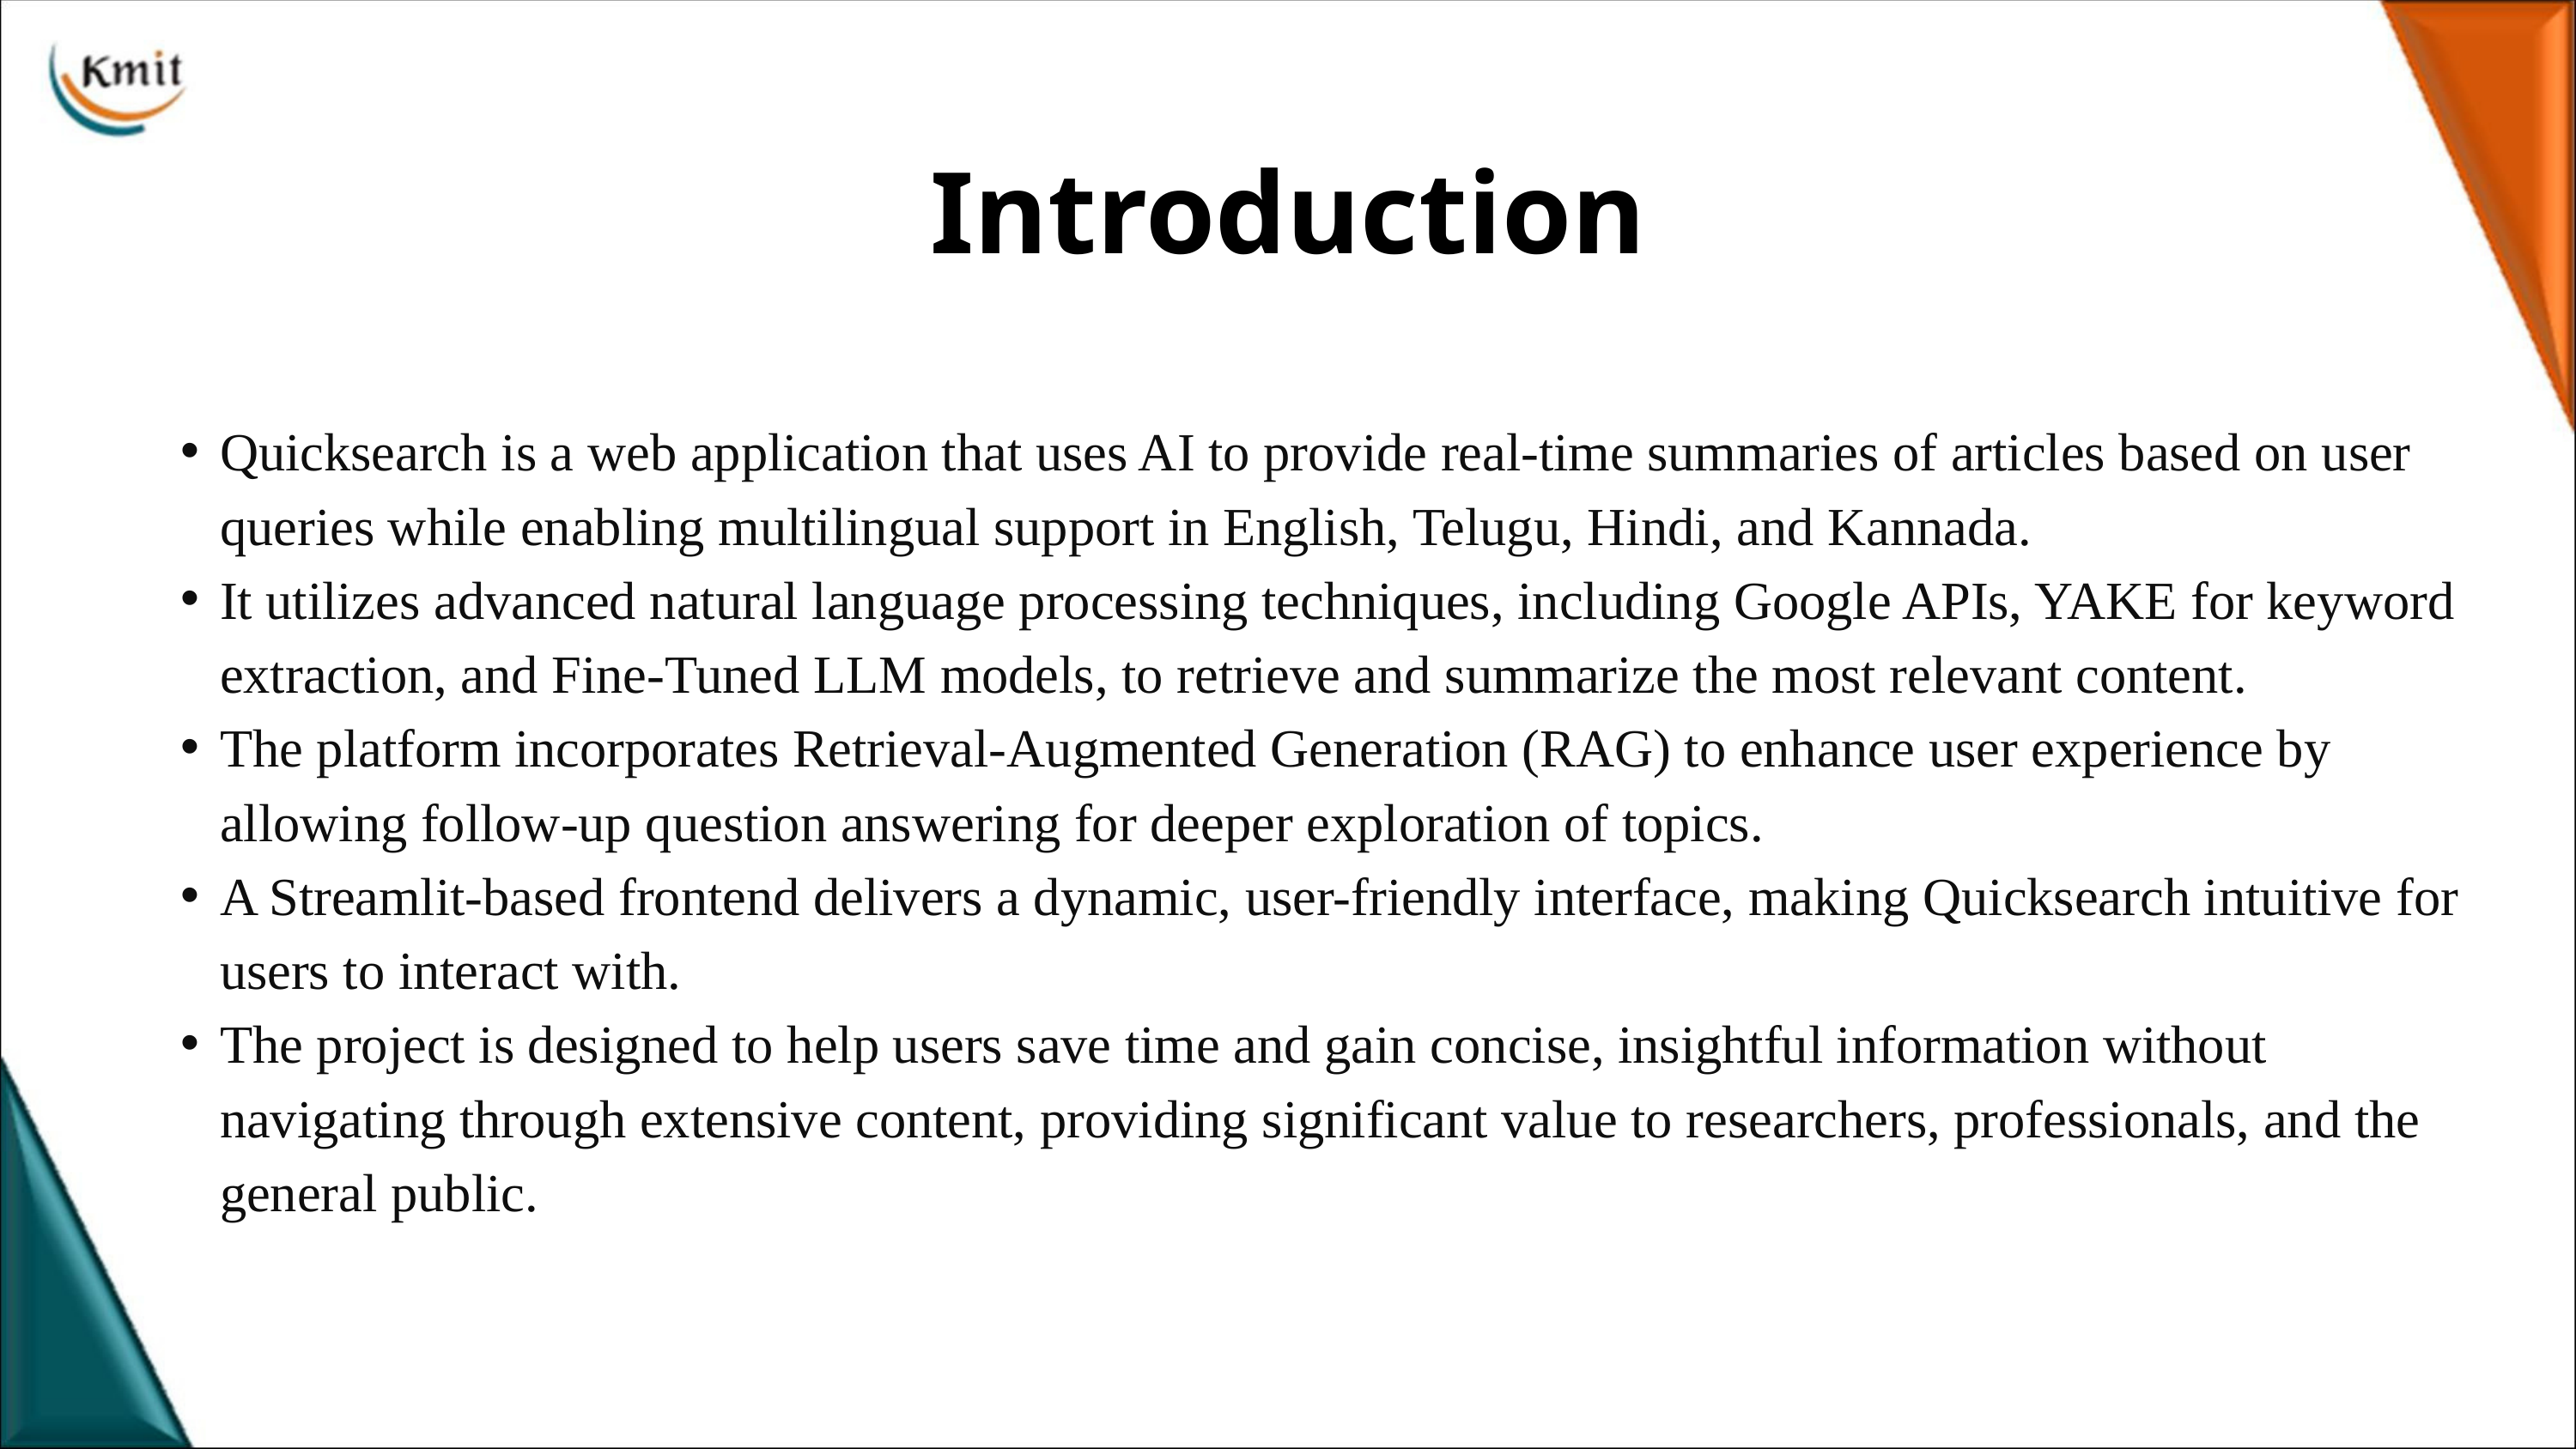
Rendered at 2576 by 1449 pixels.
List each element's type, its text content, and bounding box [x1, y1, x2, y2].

text_box [0, 0, 2576, 1449]
text_box Quicksearch is a web application that uses AI to provide real-time summaries of articles based on user queries while enabling multilingual support in English, Telugu, Hindi, and Kannada. It utilizes advanced natural language processing techniques, including Google APIs, YAKE for keyword extraction, and Fine-Tuned LLM models, to retrieve and summarize the most relevant content. The platform incorporates Retrieval-Augmented Generation (RAG) to enhance user experience by allowing follow-up question answering for deeper exploration of topics. A Streamlit-based frontend delivers a dynamic, user-friendly interface, making Quicksearch intuitive for users to interact with. The project is designed to help users save time and gain concise, insightful information without navigating through extensive content, providing significant value to researchers, professionals, and the general public. [140, 407, 2467, 1223]
text_box Introduction [204, 141, 2372, 276]
